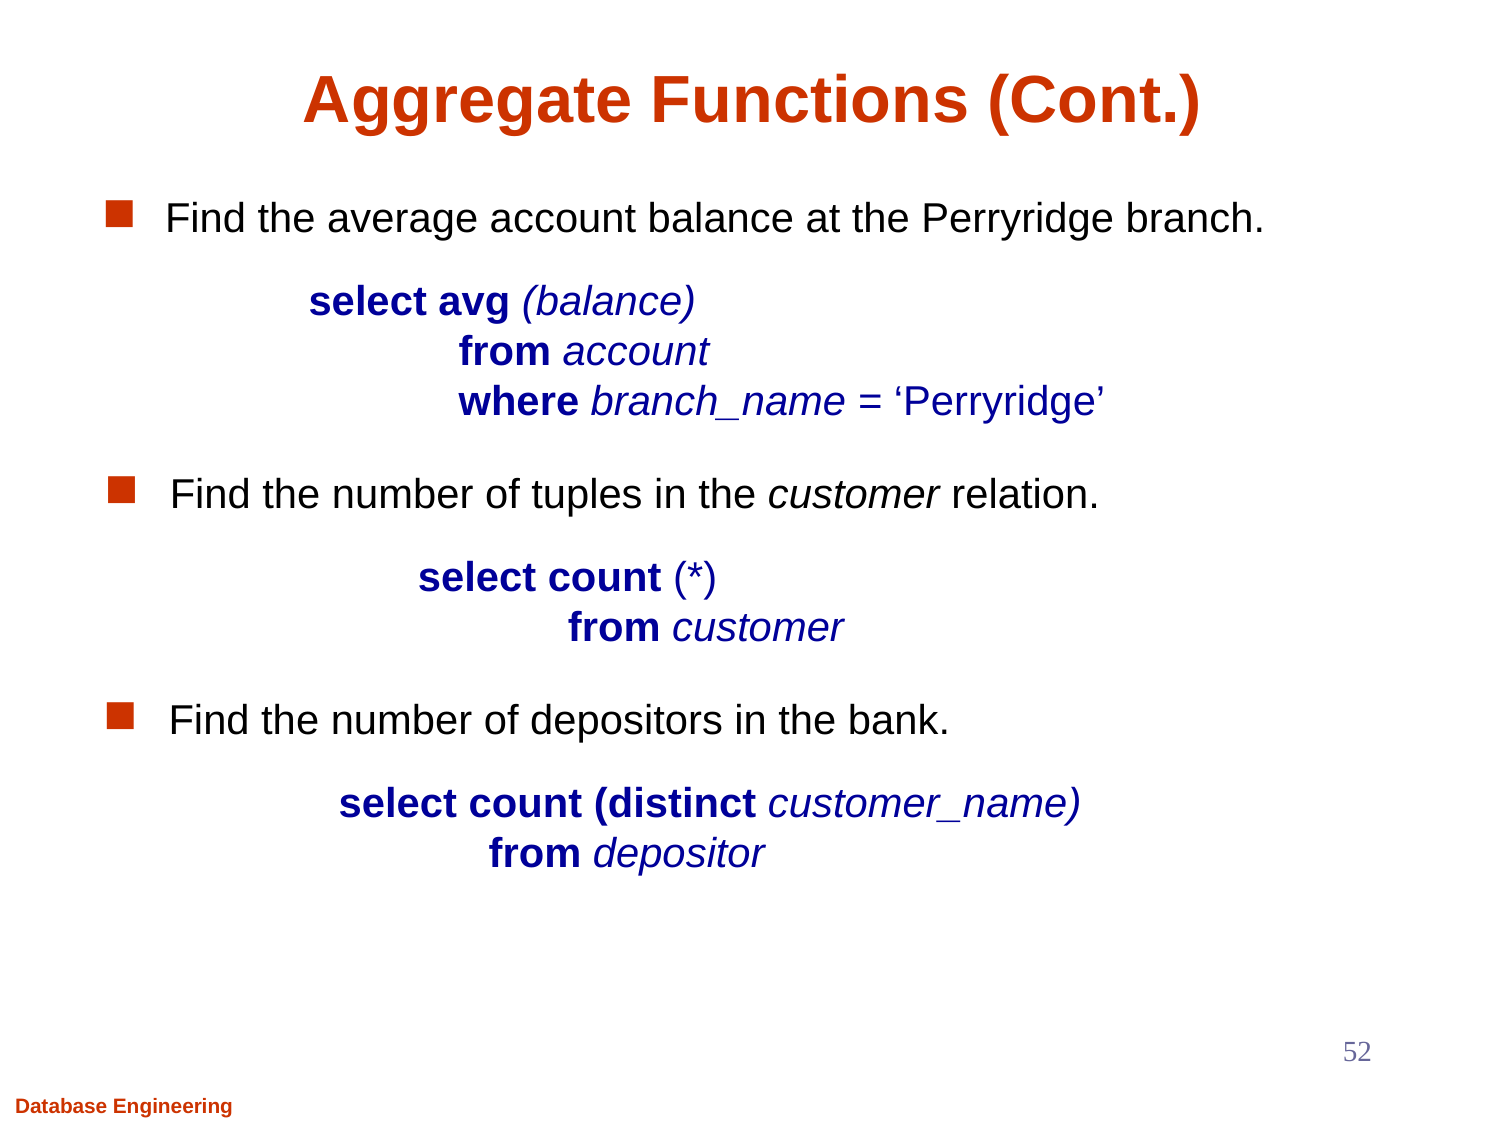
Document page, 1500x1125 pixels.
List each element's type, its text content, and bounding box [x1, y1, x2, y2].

text_box select count (distinct customer_name) from depositor [323, 768, 1097, 884]
list Find the average account balance at the Perryridge branch. [93, 182, 1382, 267]
text_box Find the number of tuples in the customer relation. [96, 459, 1252, 524]
text_box select count (*) from customer [403, 541, 860, 657]
text_box Find the number of depositors in the bank. [95, 685, 966, 750]
slide_number 52 [1074, 1024, 1388, 1101]
title Aggregate Functions (Cont.) [90, 32, 1416, 144]
text_box select avg (balance) from account where branch_name = ‘Perryridge’ [293, 266, 1121, 431]
